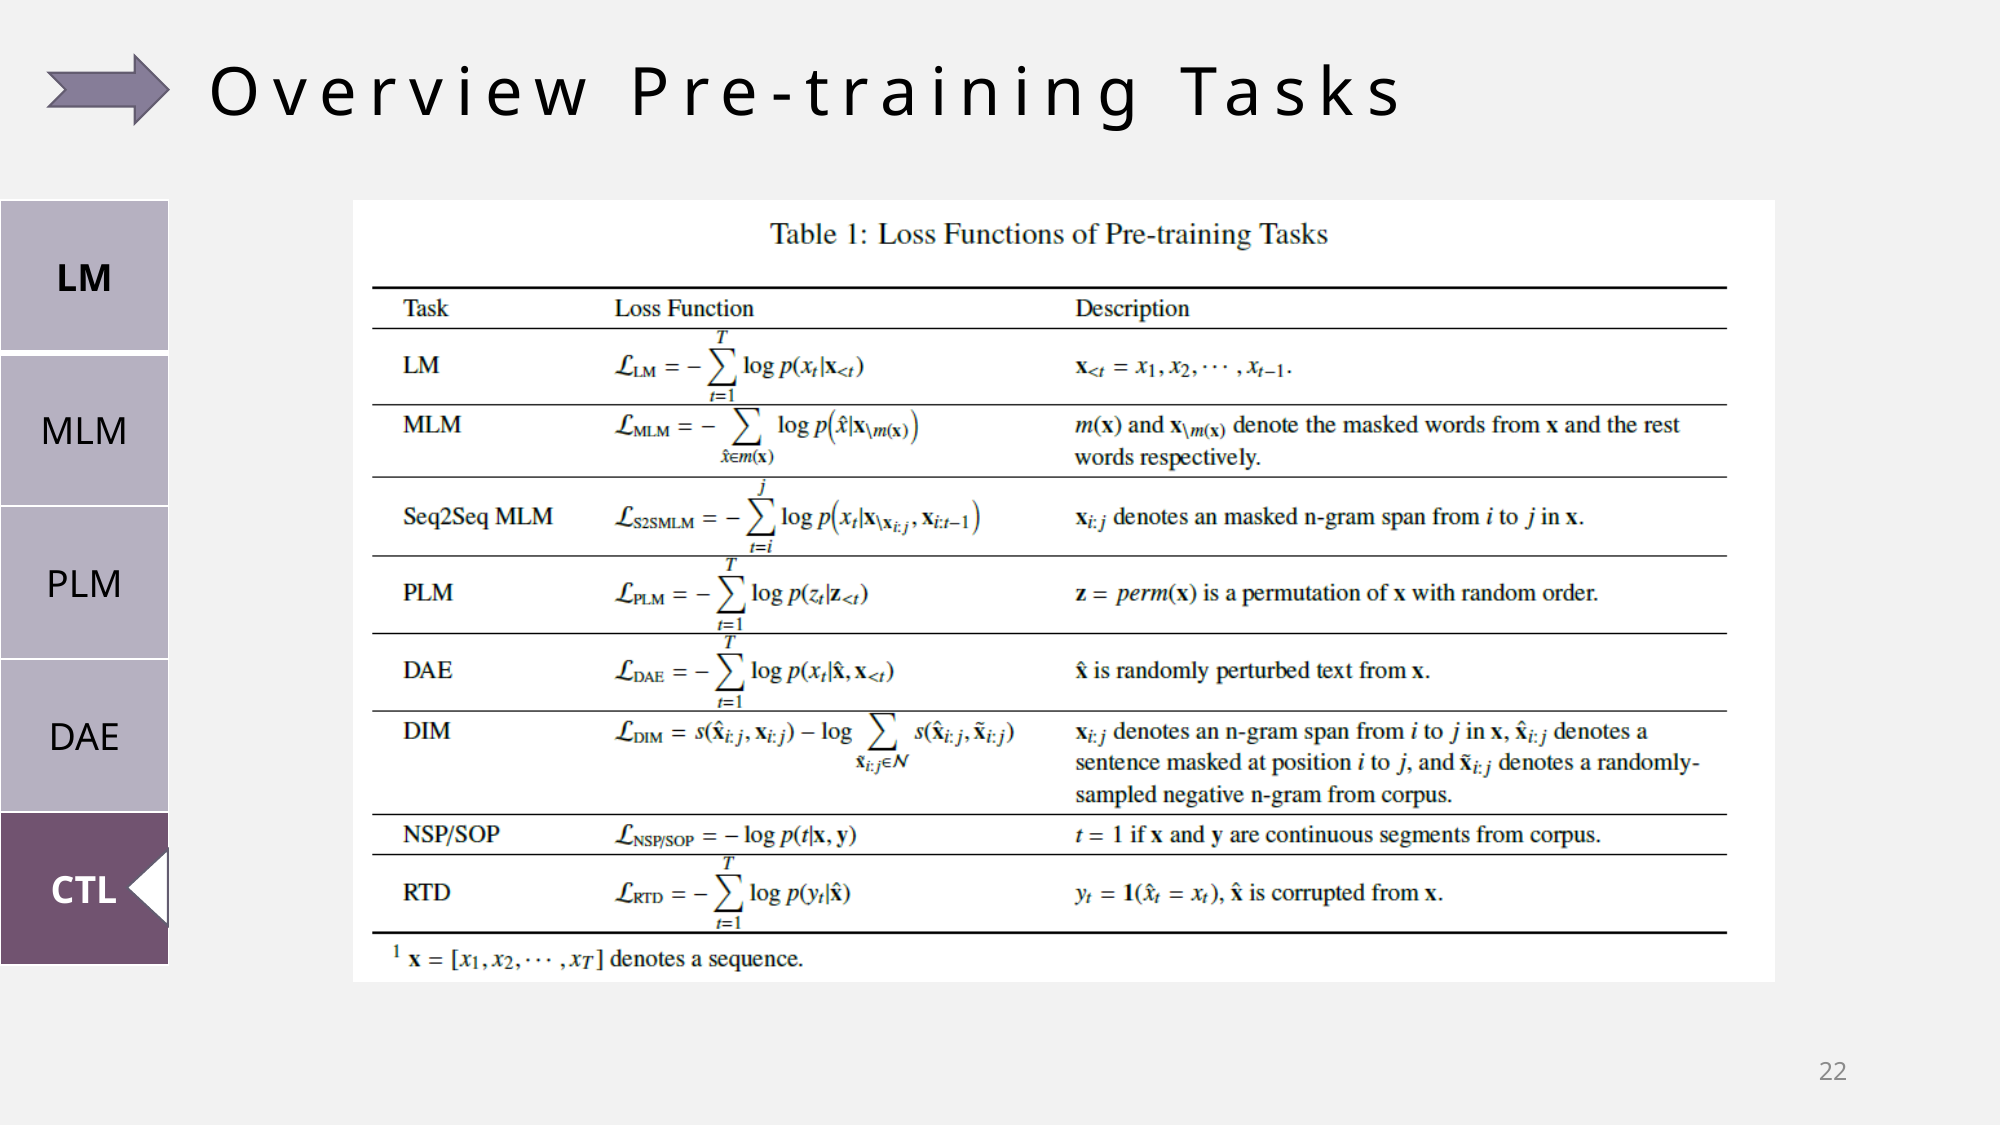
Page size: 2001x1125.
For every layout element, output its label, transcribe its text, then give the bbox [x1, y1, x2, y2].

text_box Overview Pre-training Tasks [193, 41, 1506, 137]
table_cell CTL [1, 813, 168, 964]
table_header LM [1, 201, 168, 350]
picture [353, 200, 1775, 982]
table_cell PLM [1, 507, 168, 658]
text_box [46, 53, 170, 126]
table_cell MLM [1, 356, 168, 505]
text_box [125, 847, 169, 929]
slide_number 22 [1412, 1042, 1863, 1103]
table_cell DAE [1, 660, 168, 811]
